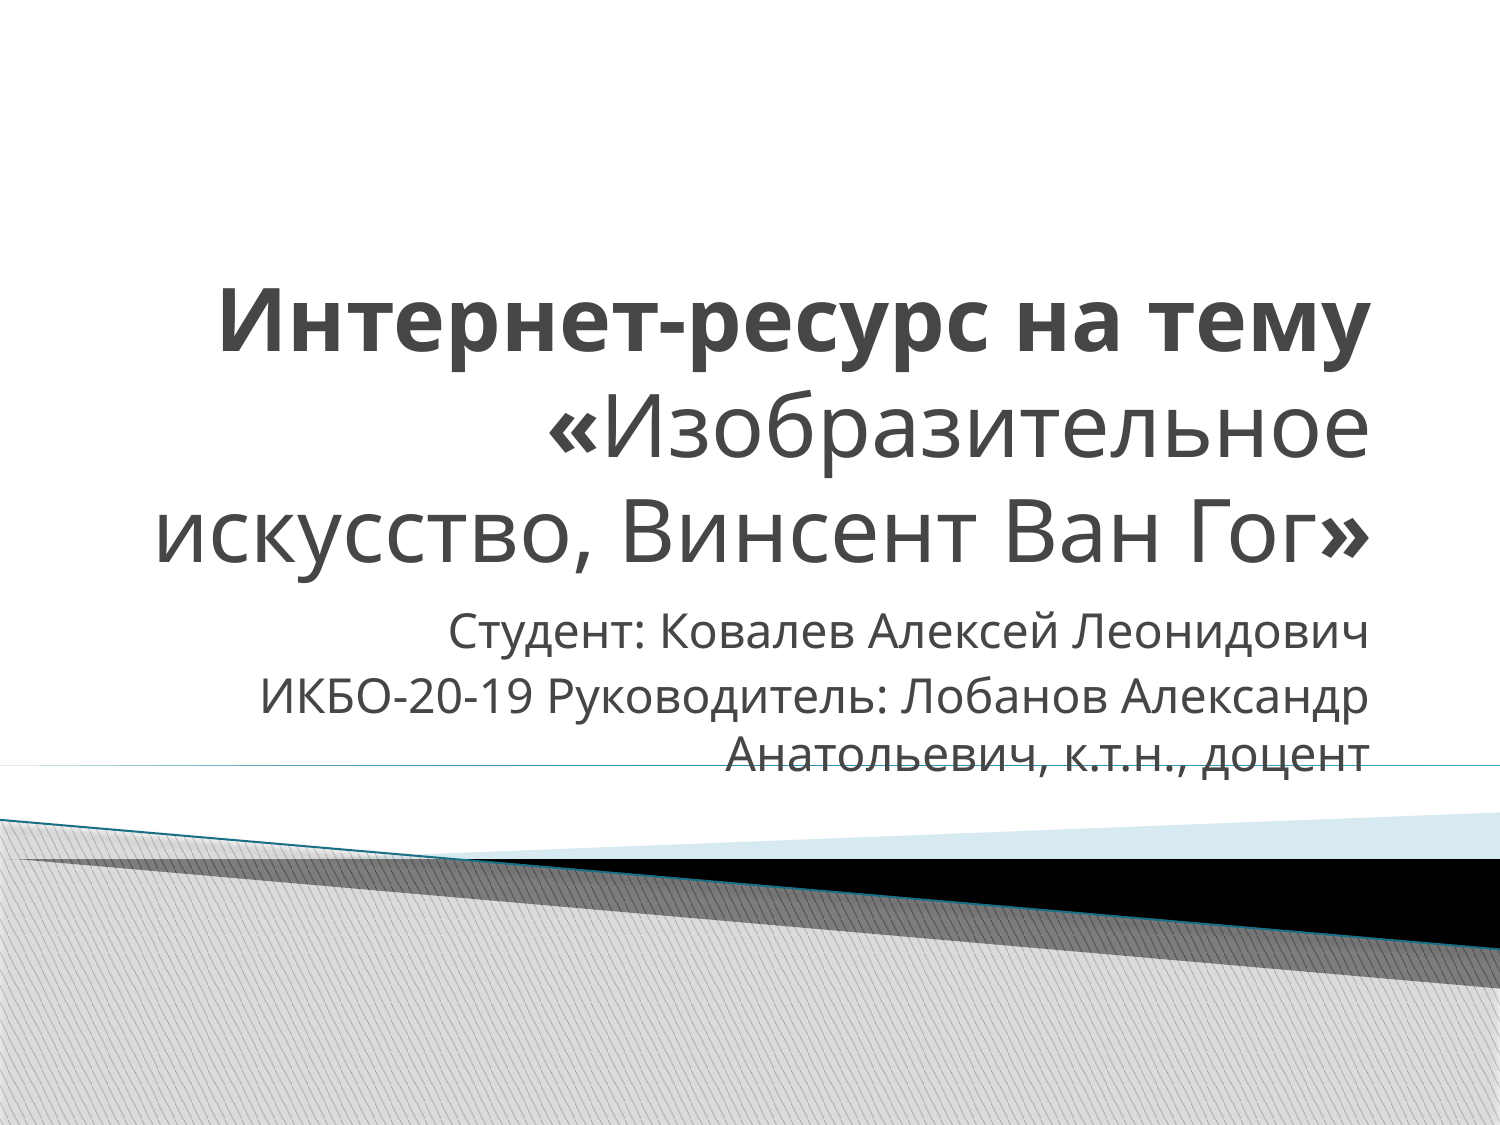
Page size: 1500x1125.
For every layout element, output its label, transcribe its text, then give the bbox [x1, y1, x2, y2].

subtitle Студент: Ковалев Алексей Леонидович ИКБО-20-19 Руководитель: Лобанов Александр Анатольевич, к.т.н., доцент [112, 592, 1388, 790]
title Интернет-ресурс на тему «Изобразительное искусство, Винсент Ван Гог» [112, 222, 1388, 588]
picture [5, 859, 1500, 989]
